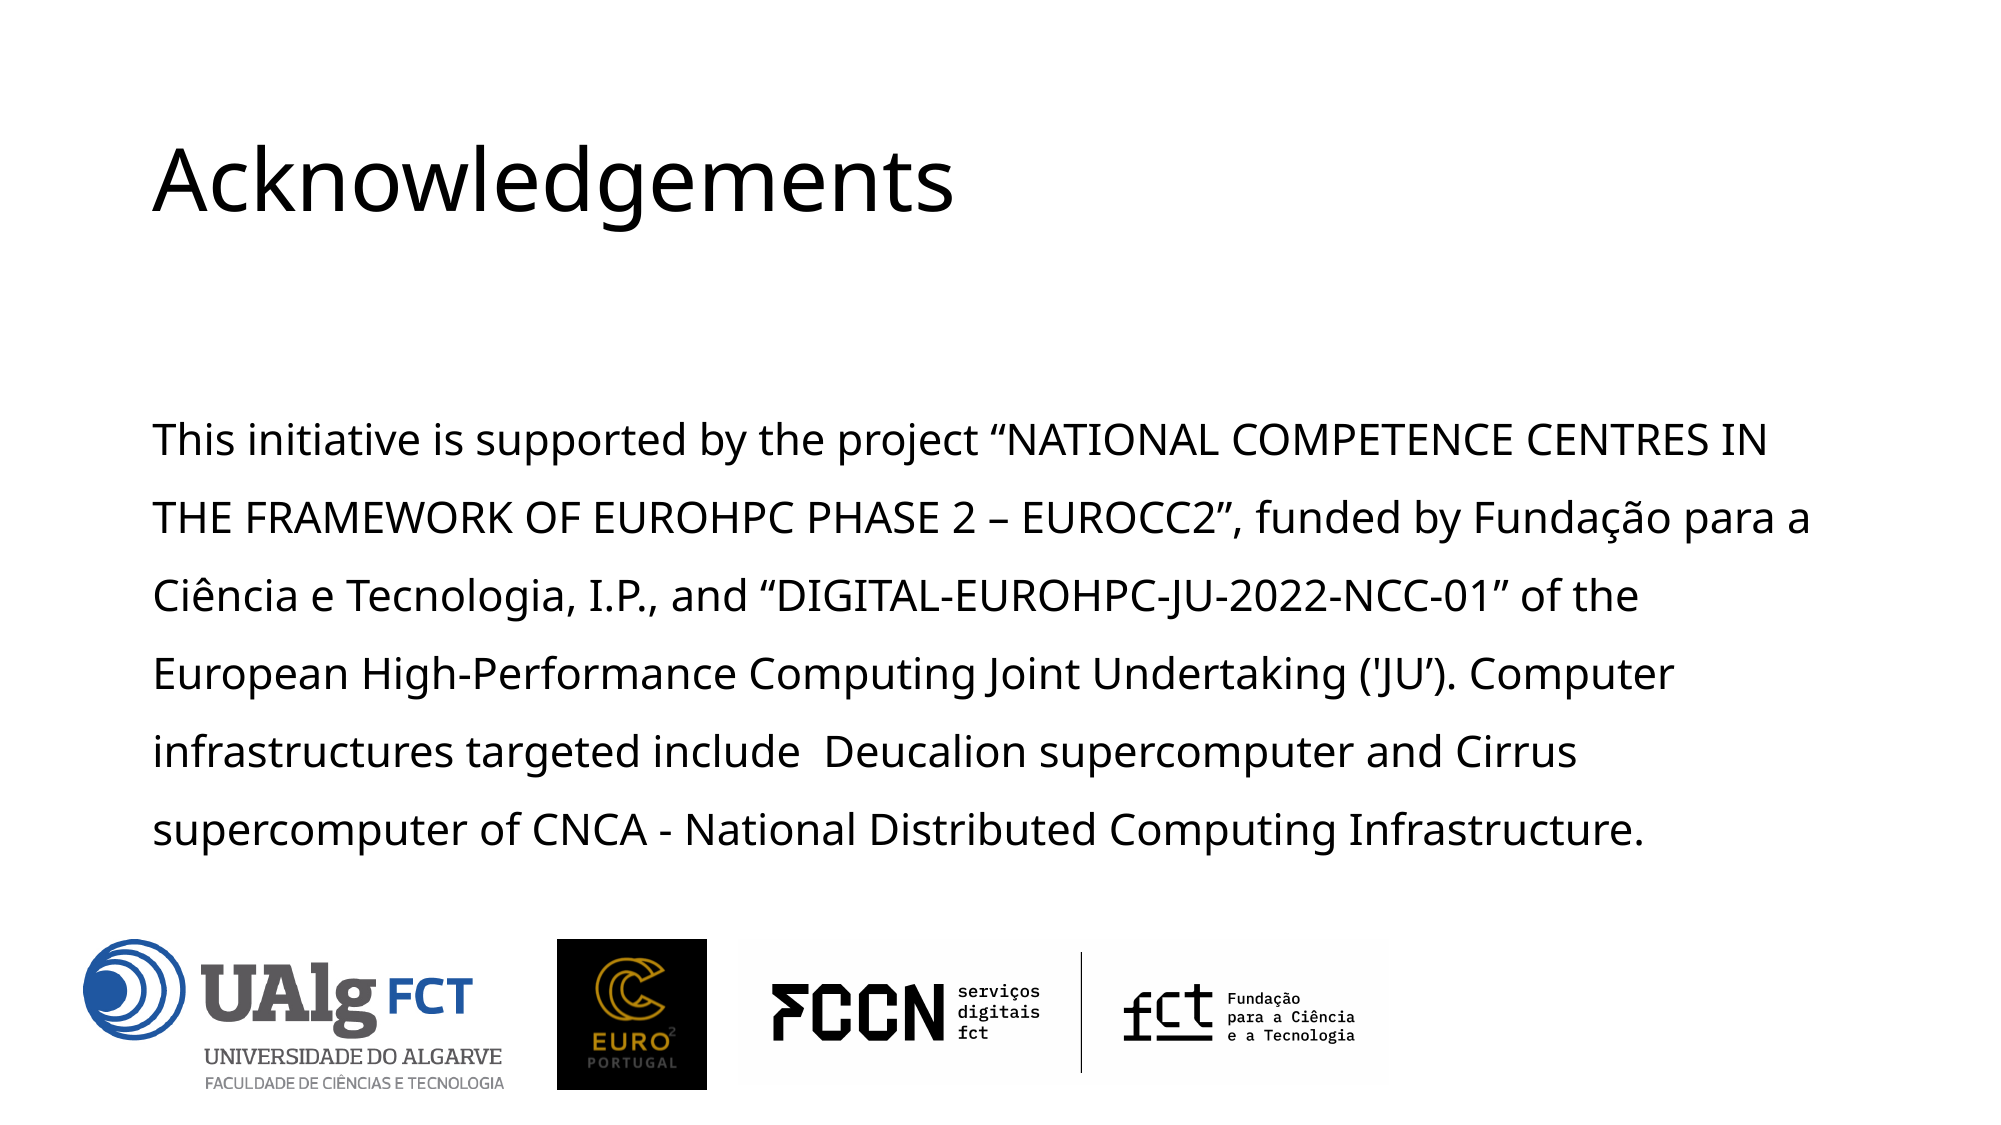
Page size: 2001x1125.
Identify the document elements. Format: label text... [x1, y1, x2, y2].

title Acknowledgements This initiative is supported by the project “NATIONAL COMPETENCE CENTRES IN THE FRAMEWORK OF EUROHPC PHASE 2 – EUROCC2”, funded by Fundação para a Ciência e Tecnologia, I.P., and “DIGITAL-EUROHPC-JU-2022-NCC-01” of the European High-Performance Computing Joint Undertaking ('JU’). Computer infrastructures targeted include Deucalion supercomputer and Cirrus supercomputer of CNCA - National Distributed Computing Infrastructure. [137, 59, 1863, 971]
picture [557, 971, 707, 1090]
picture [83, 939, 504, 1089]
picture [738, 971, 1389, 1085]
